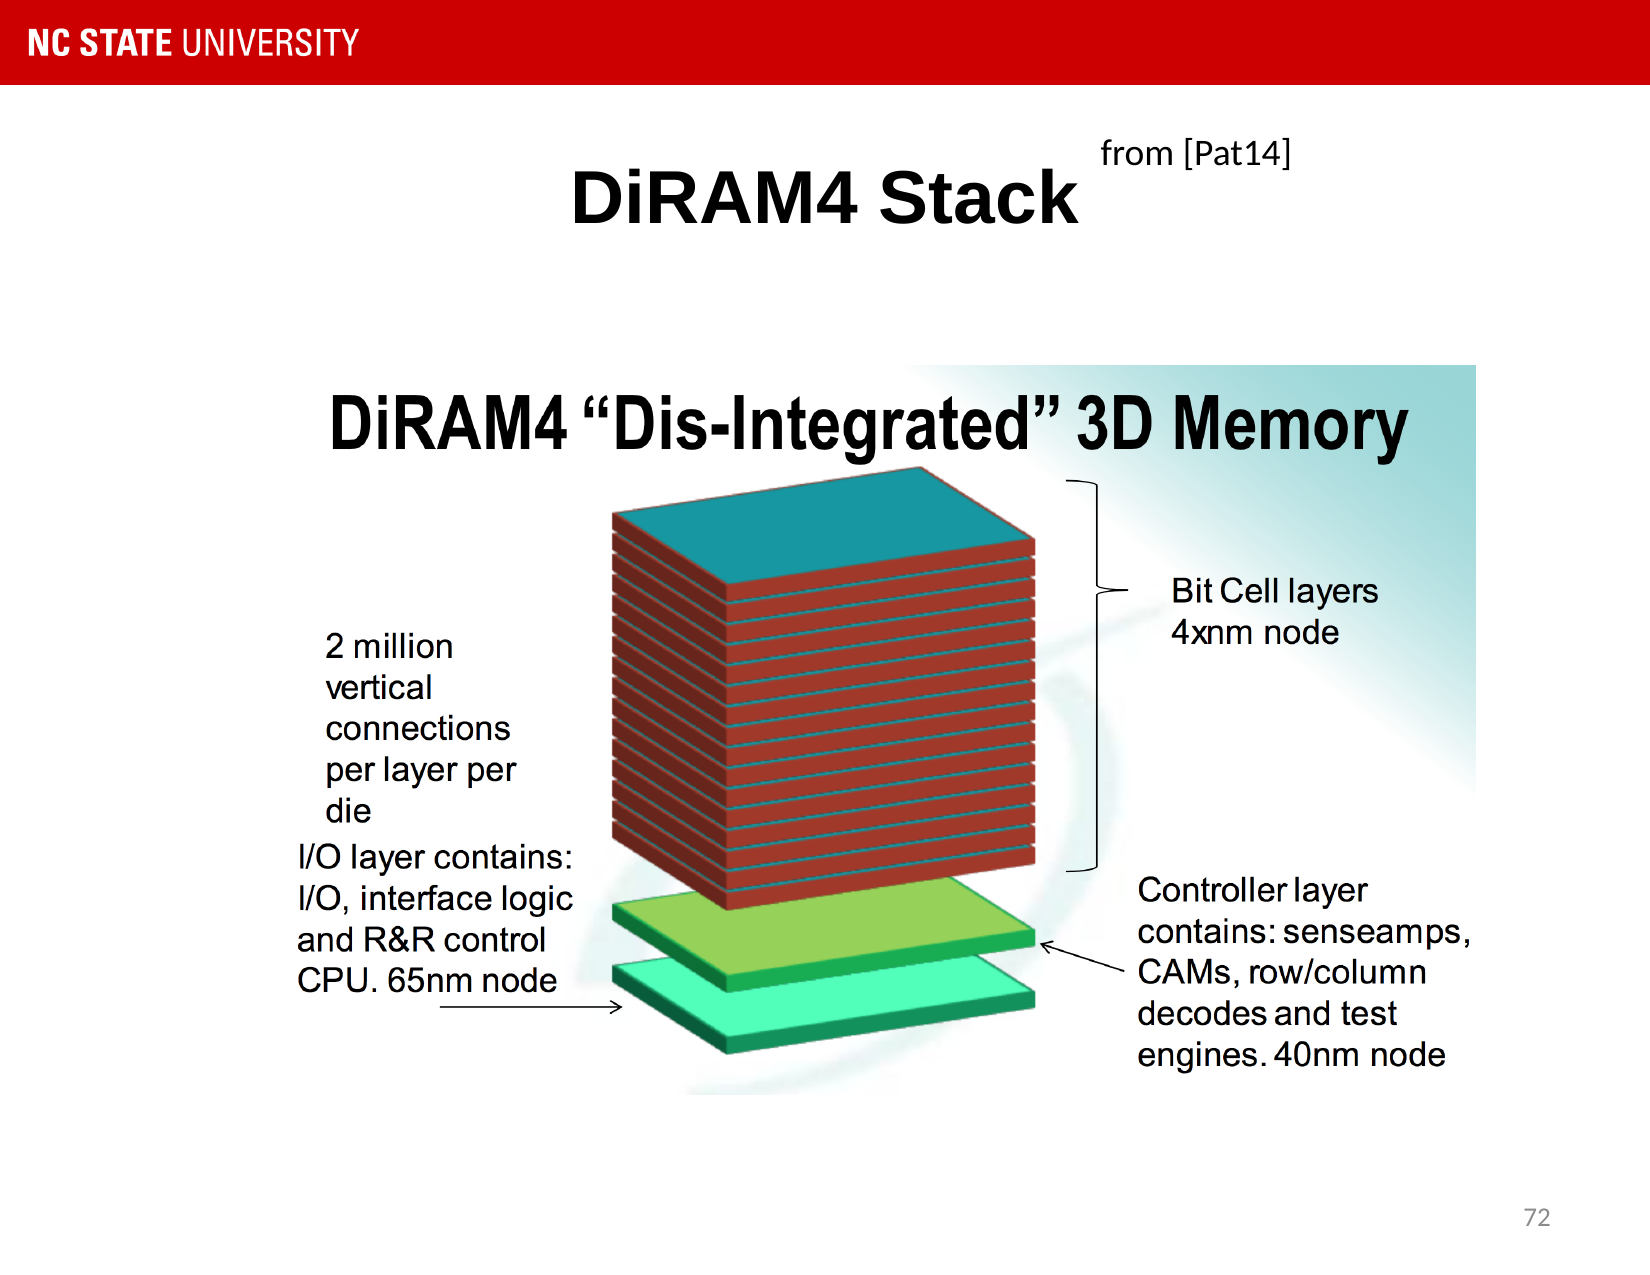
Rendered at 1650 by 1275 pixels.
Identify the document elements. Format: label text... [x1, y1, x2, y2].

text_box from [Pat14] [1085, 120, 1308, 181]
title DiRAM4 Stack [82, 120, 1568, 266]
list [0, 365, 1650, 1095]
slide_number 72 [1182, 1181, 1568, 1250]
picture [0, 0, 1650, 85]
